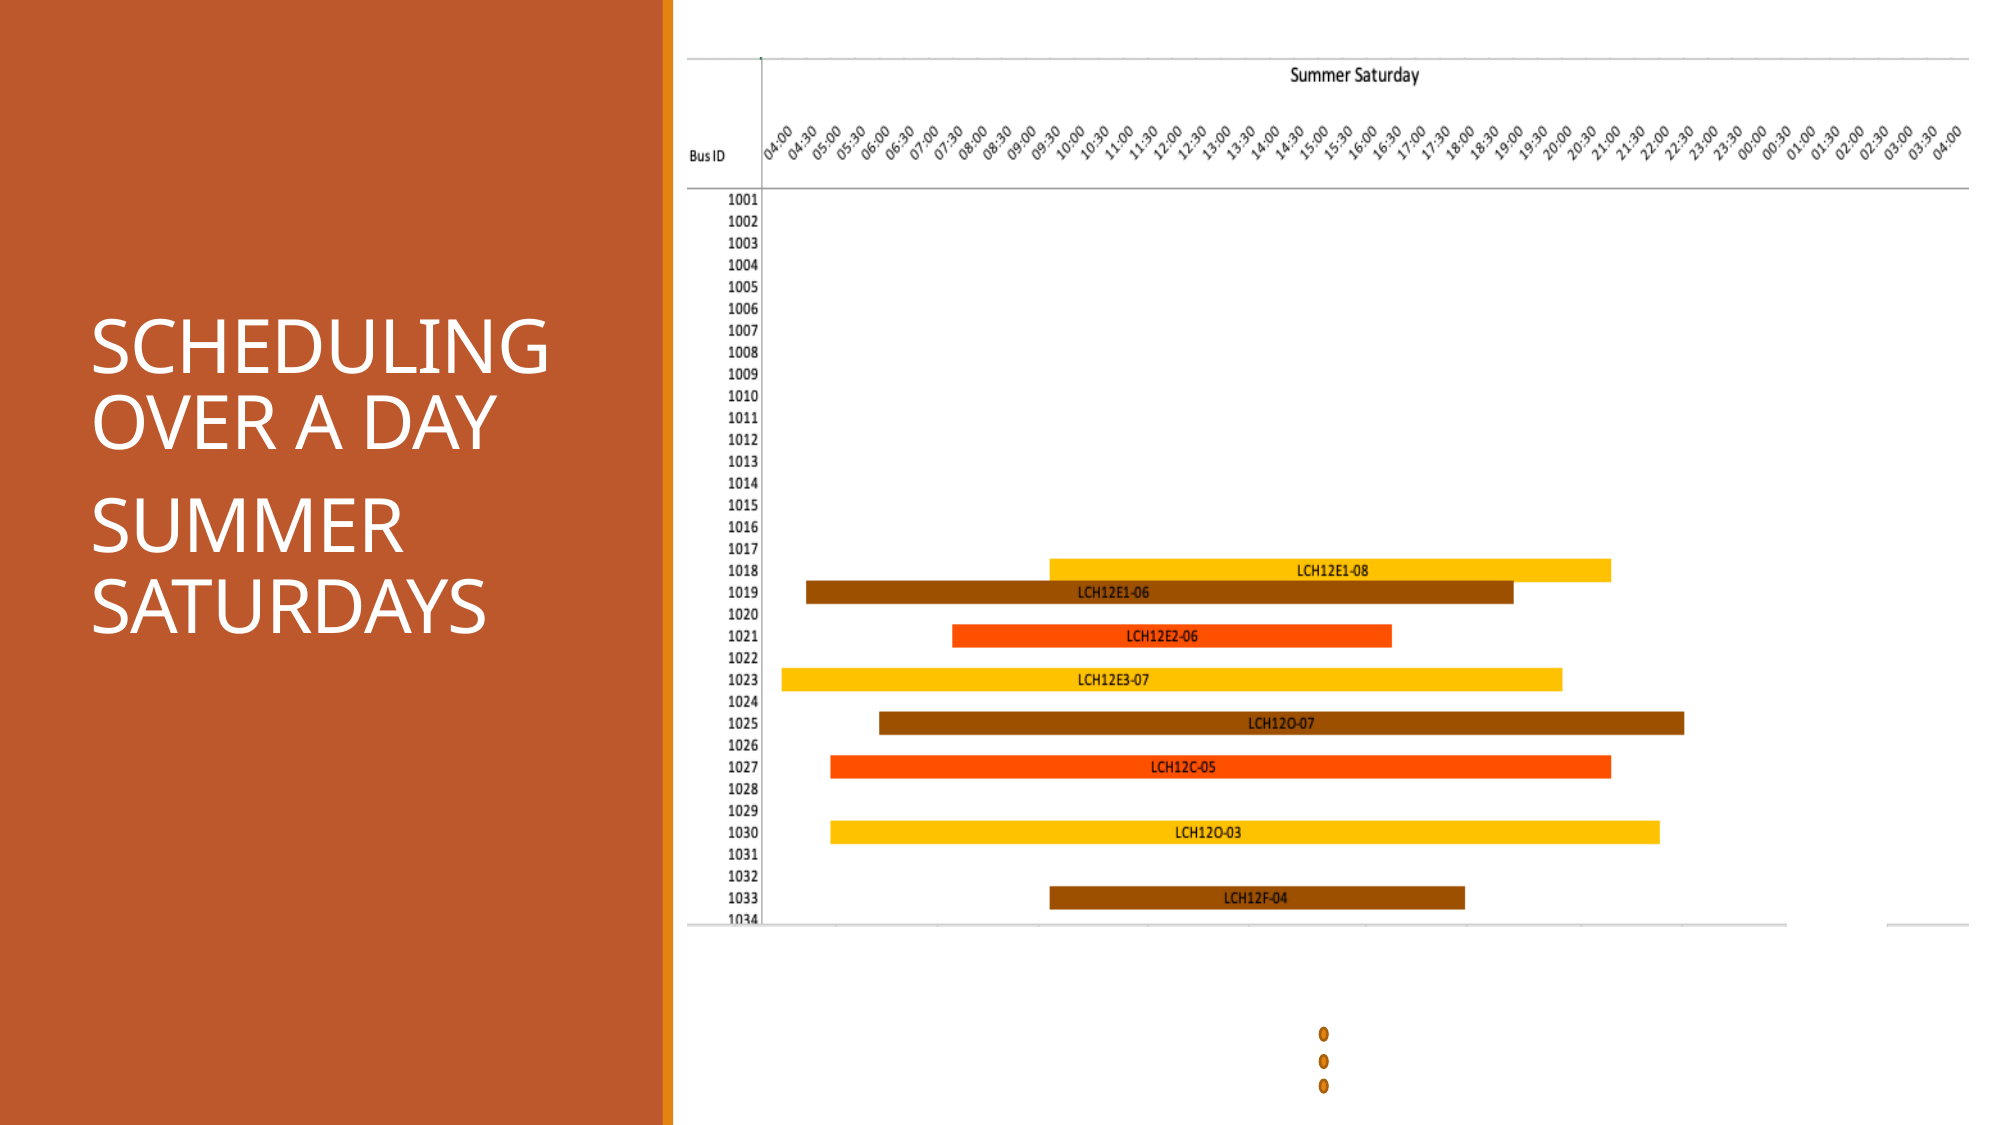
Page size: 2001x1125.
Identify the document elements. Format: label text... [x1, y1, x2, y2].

list SUMMER SATURDAYS [75, 479, 600, 1035]
text_box [1318, 1054, 1329, 1070]
title SCHEDULING OVER A DAY [75, 97, 600, 473]
text_box [1318, 1026, 1329, 1042]
picture [686, 56, 1970, 928]
text_box [1318, 1078, 1329, 1094]
